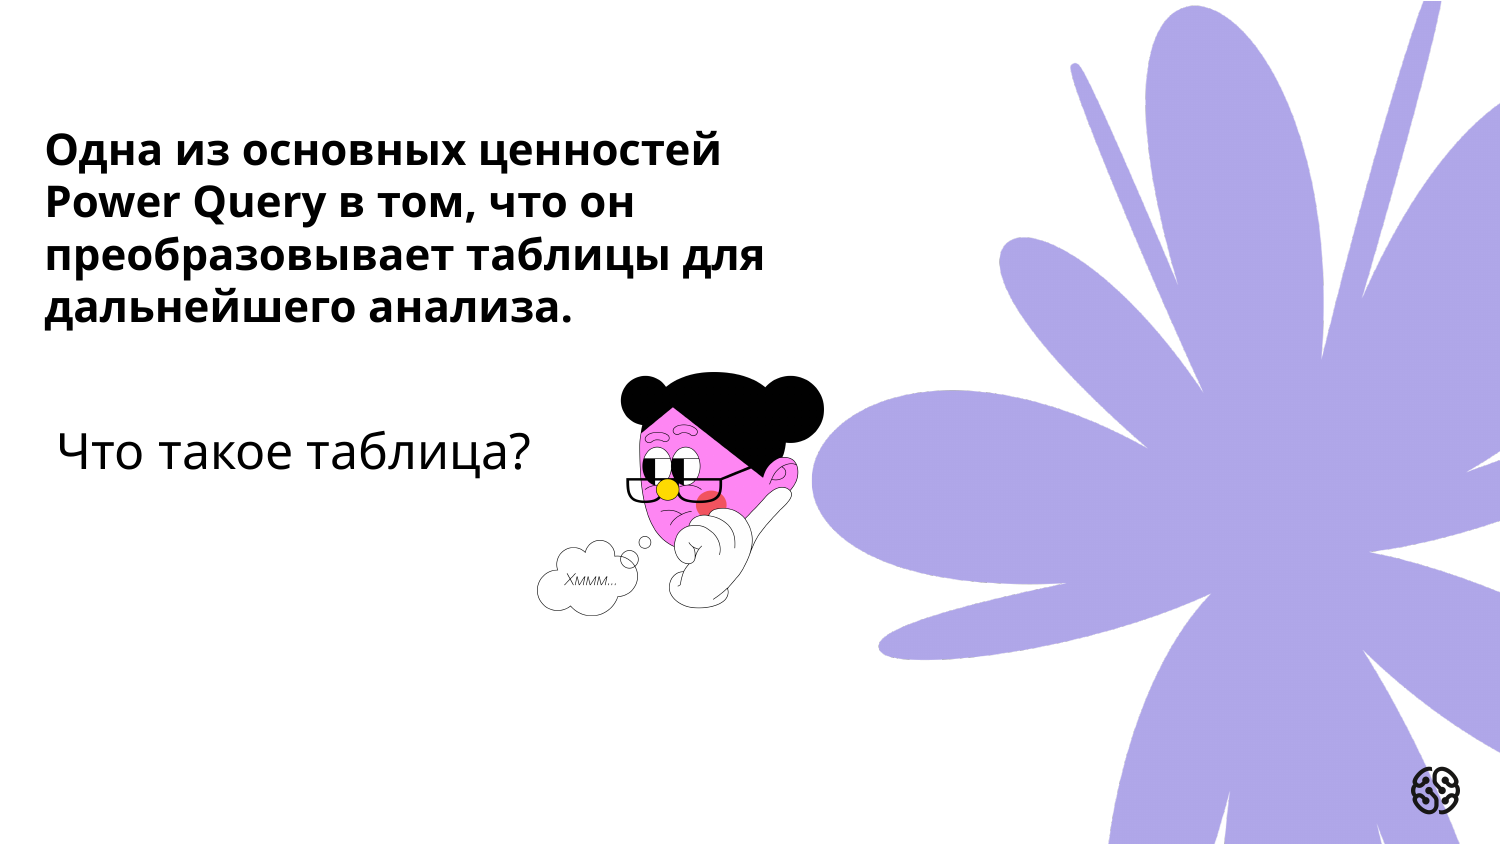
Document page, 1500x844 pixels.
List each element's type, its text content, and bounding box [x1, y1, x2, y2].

title Одна из основных ценностей Power Query в том, что он преобразовывает таблицы для дальнейшего анализа. [44, 51, 835, 347]
picture [536, 1, 1500, 844]
subtitle Что такое таблица? [56, 404, 1380, 844]
